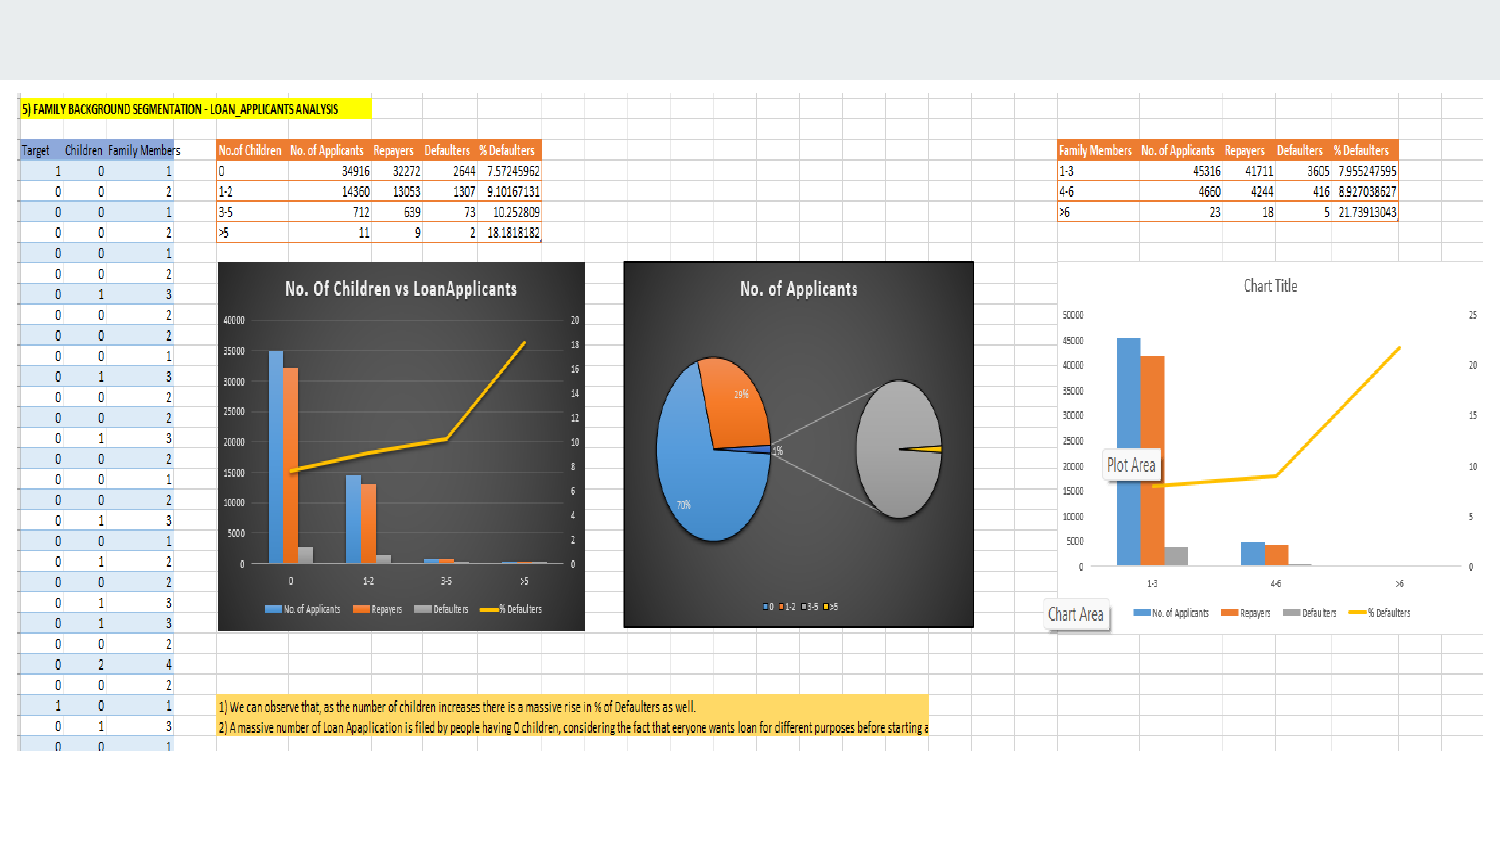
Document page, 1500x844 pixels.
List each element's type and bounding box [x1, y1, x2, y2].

picture [17, 92, 1483, 751]
